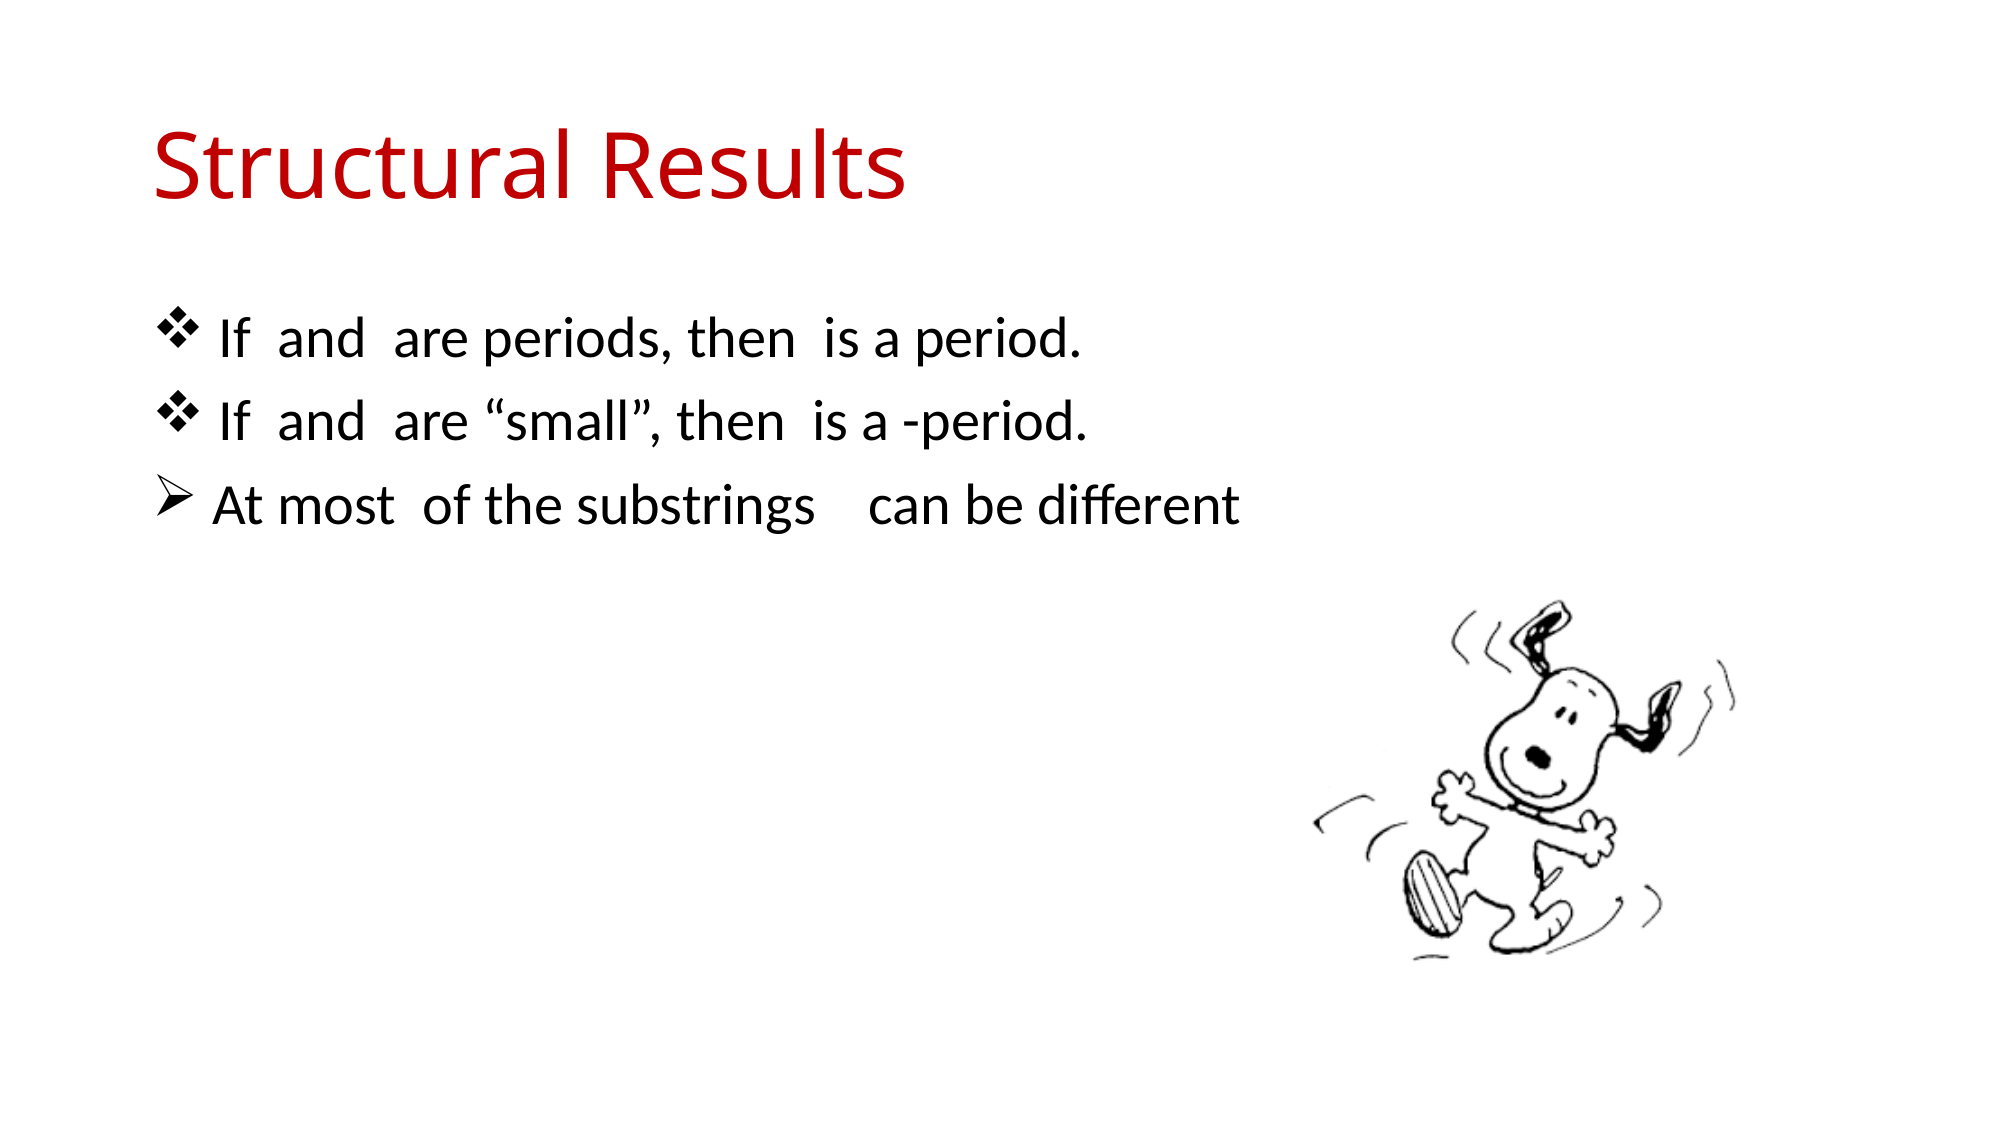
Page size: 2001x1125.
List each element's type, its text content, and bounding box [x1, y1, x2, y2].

title Structural Results [137, 59, 1863, 278]
picture [1311, 577, 1737, 964]
